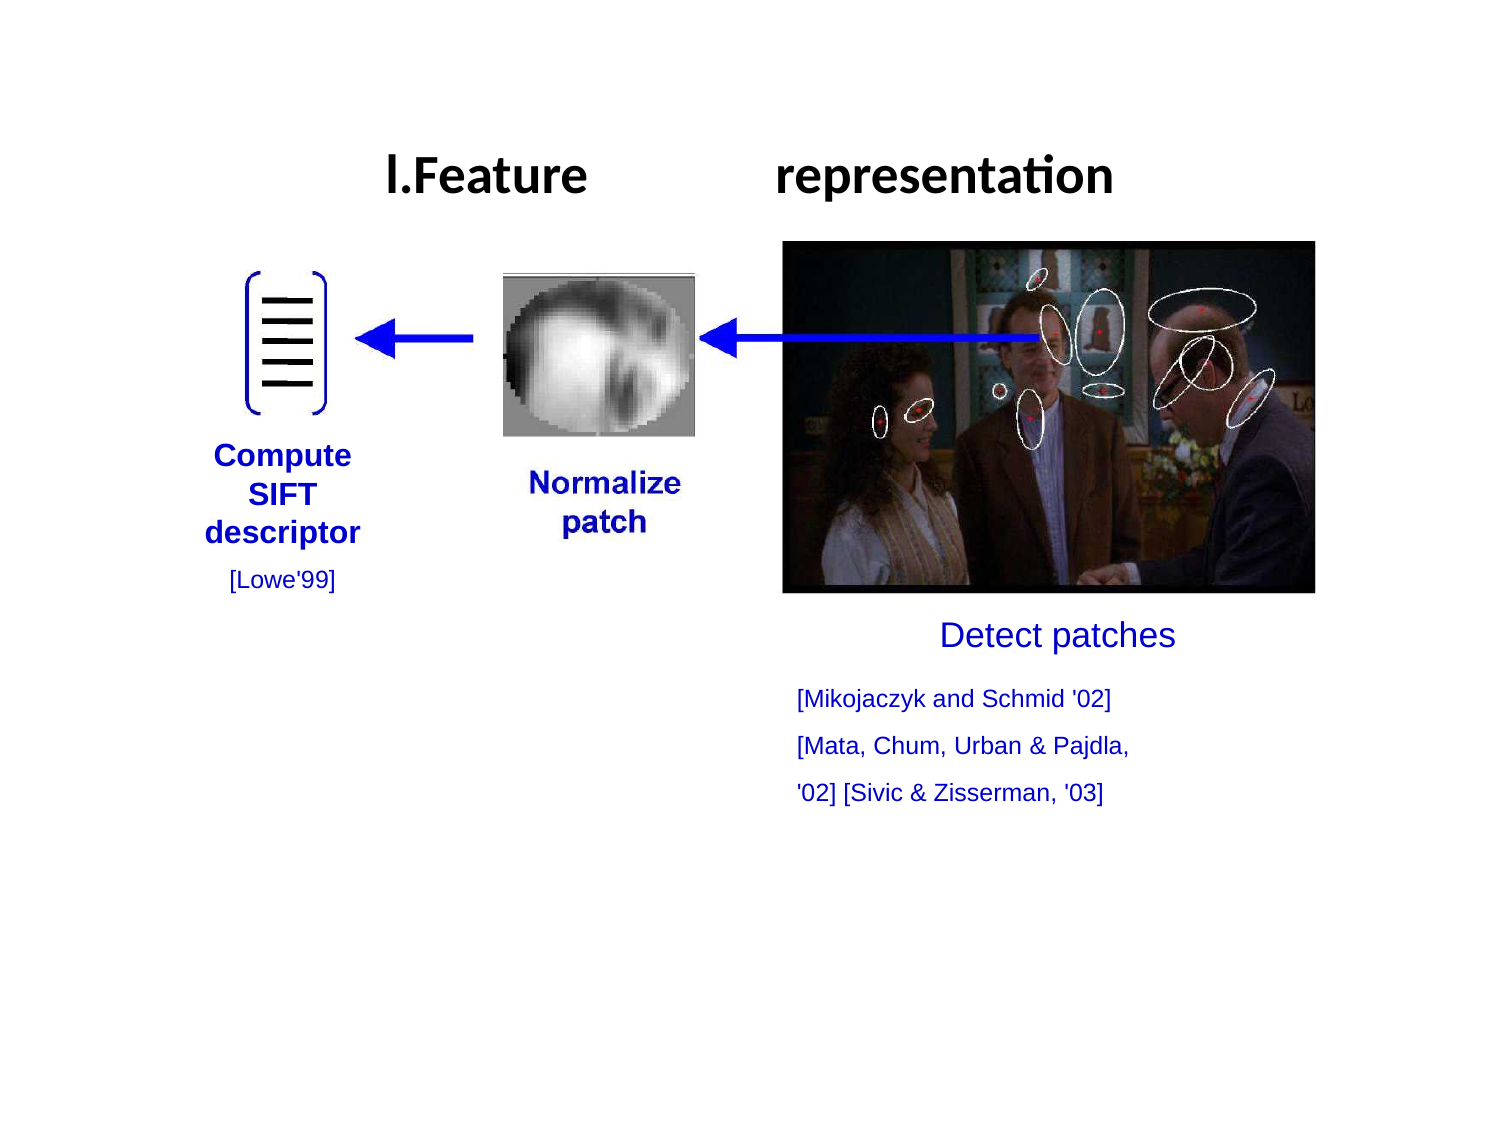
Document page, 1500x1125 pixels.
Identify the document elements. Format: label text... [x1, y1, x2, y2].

text_box l.Feature representation [301, 138, 1199, 191]
picture [244, 270, 474, 416]
picture [503, 240, 1316, 594]
text_box Compute SIFT descriptor [Lowe'99] [202, 434, 364, 593]
text_box Detect patches [Mikojaczyk and Schmid '02] [Mata, Chum, Urban & Pajdla, '02] [Sivic & Zisserman, '03] [796, 611, 1177, 785]
